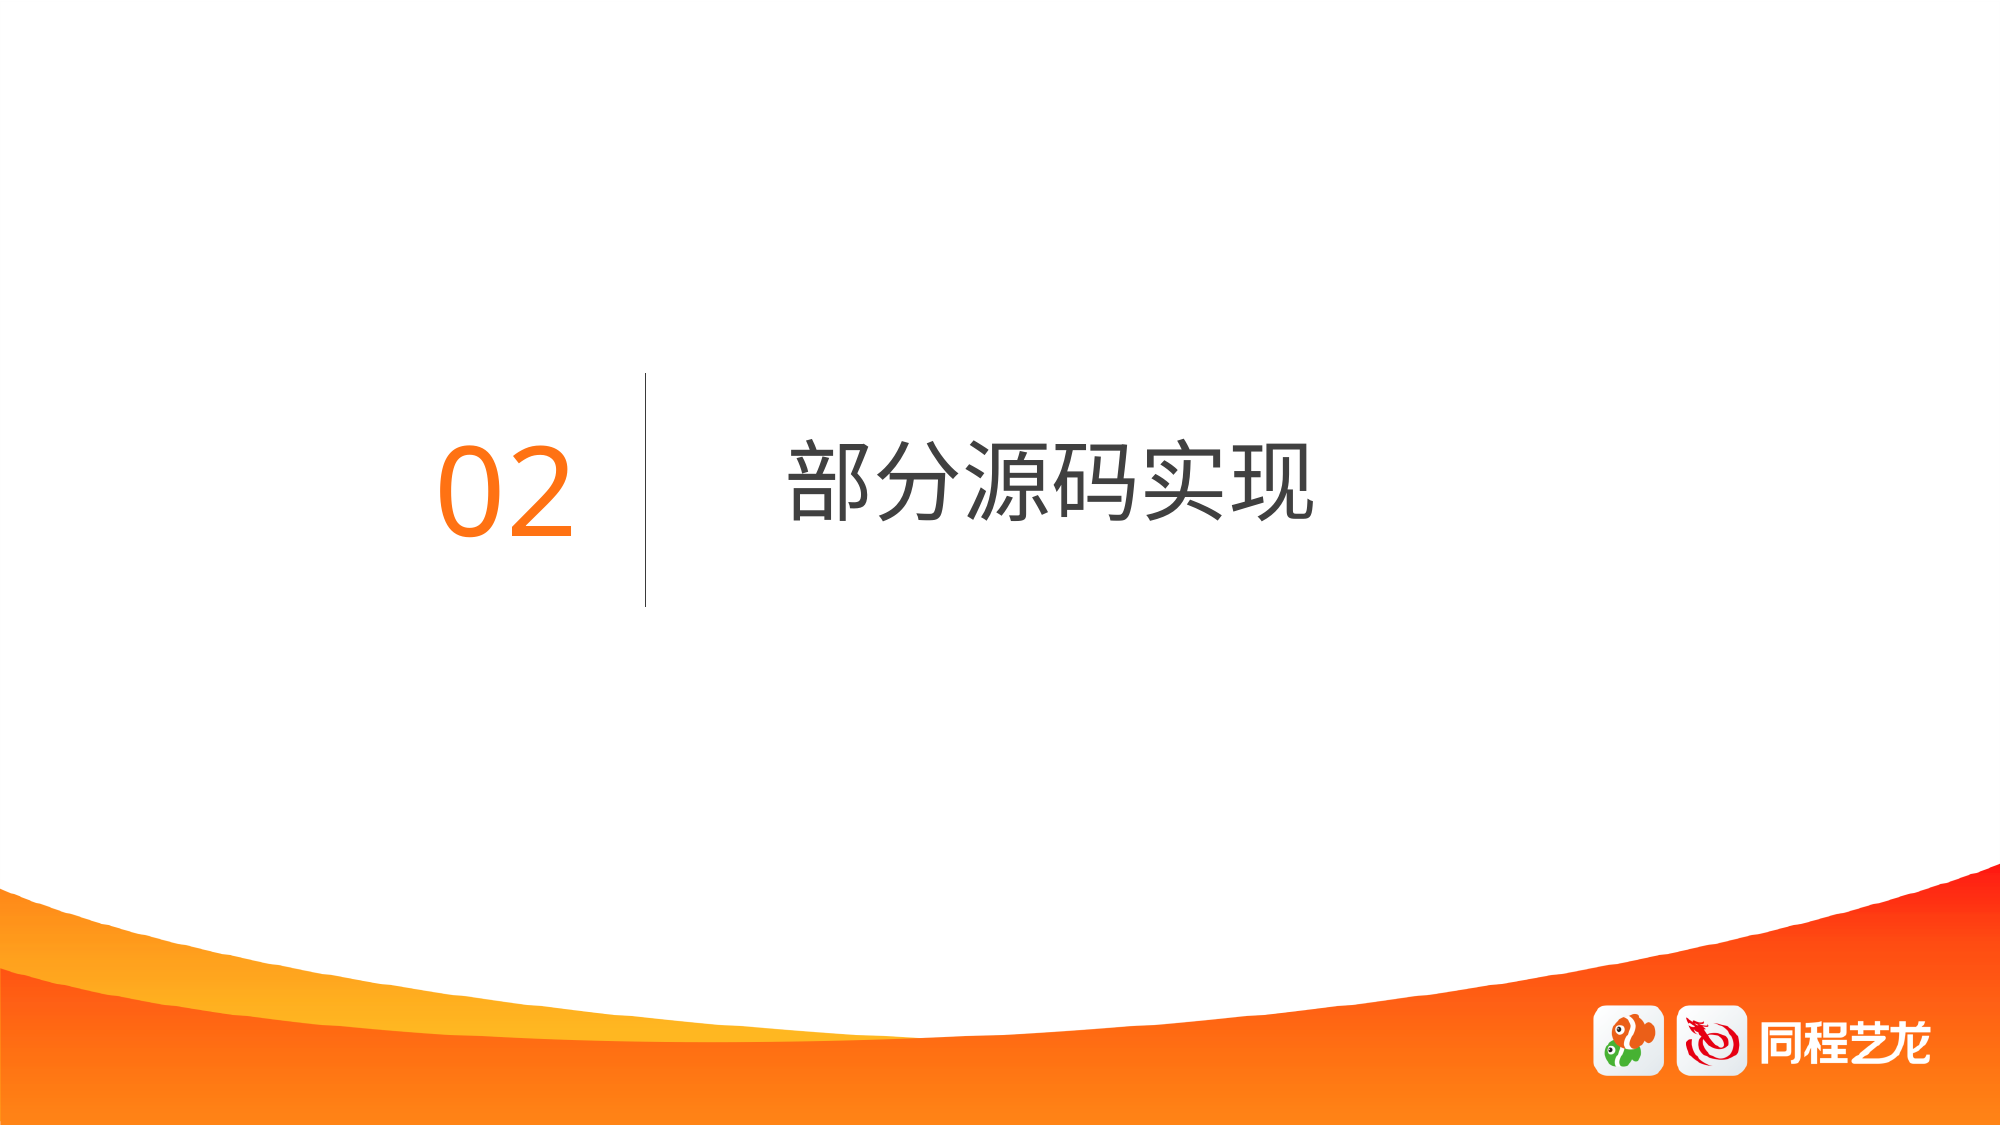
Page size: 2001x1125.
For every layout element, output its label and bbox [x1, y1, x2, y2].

text_box [417, 372, 1343, 607]
picture [0, 1, 2000, 1125]
